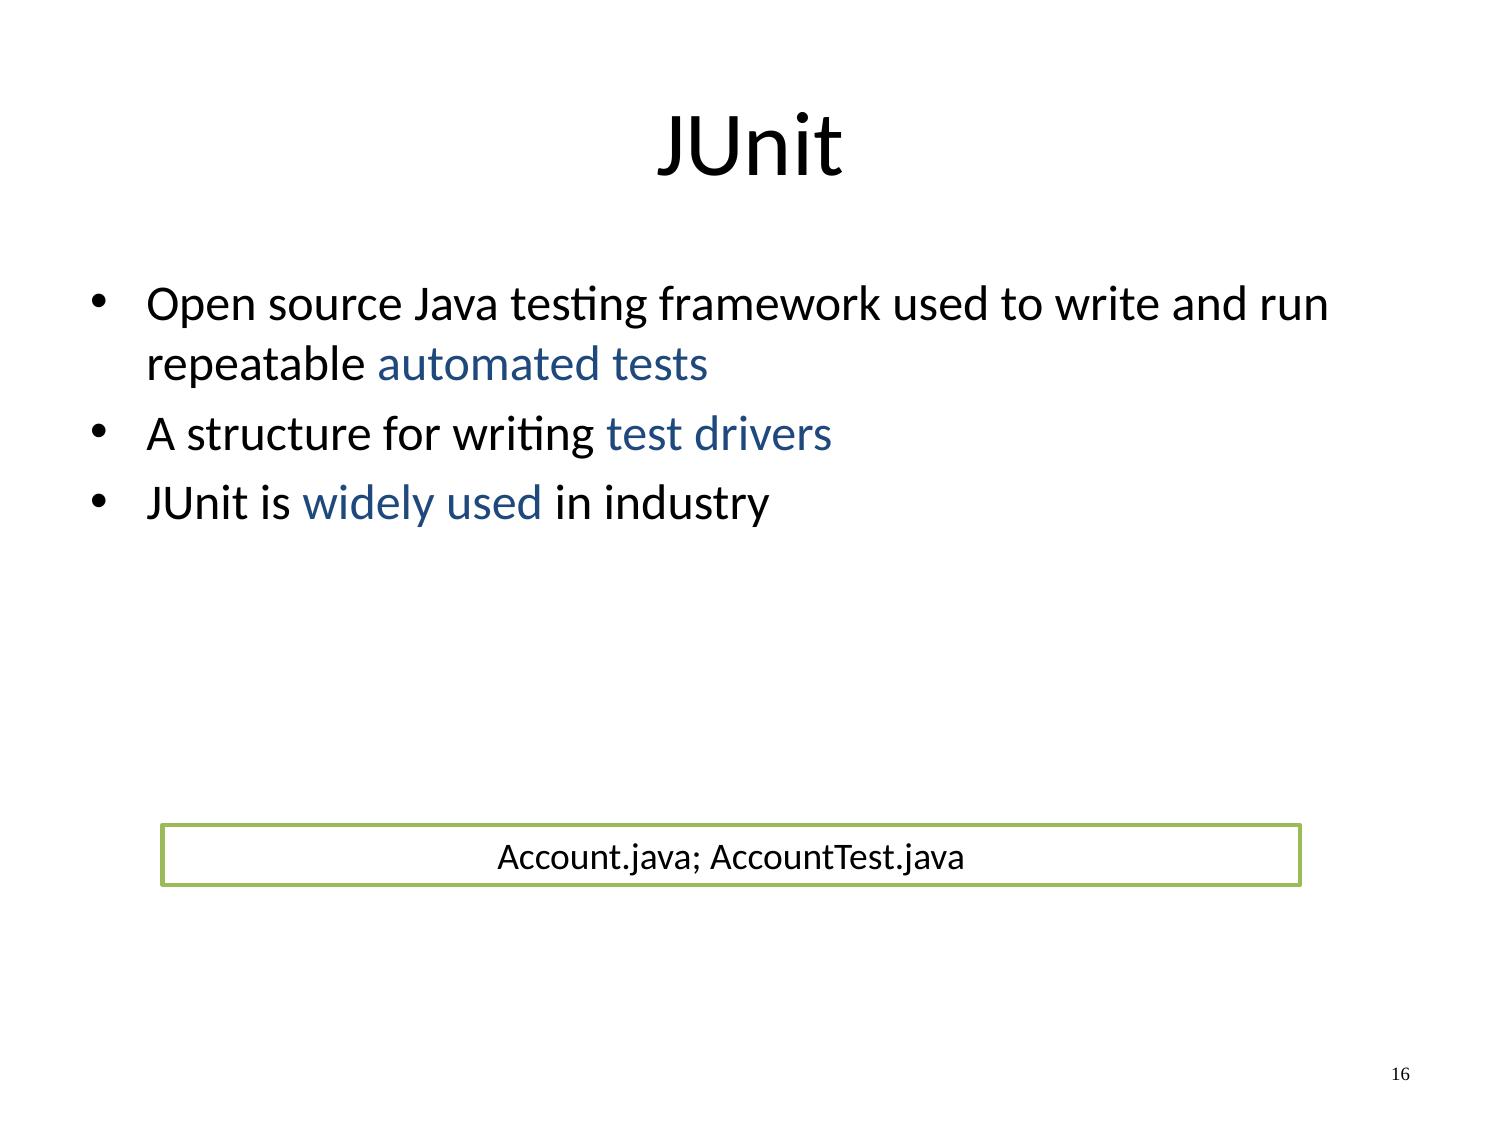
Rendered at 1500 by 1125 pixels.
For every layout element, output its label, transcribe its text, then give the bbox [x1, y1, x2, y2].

list Open source Java testing framework used to write and run repeatable automated tests A structure for writing test drivers JUnit is widely used in industry [75, 262, 1425, 1005]
title JUnit [75, 45, 1425, 233]
text_box Account.java; AccountTest.java [160, 823, 1302, 887]
slide_number 16 [1074, 1042, 1425, 1103]
